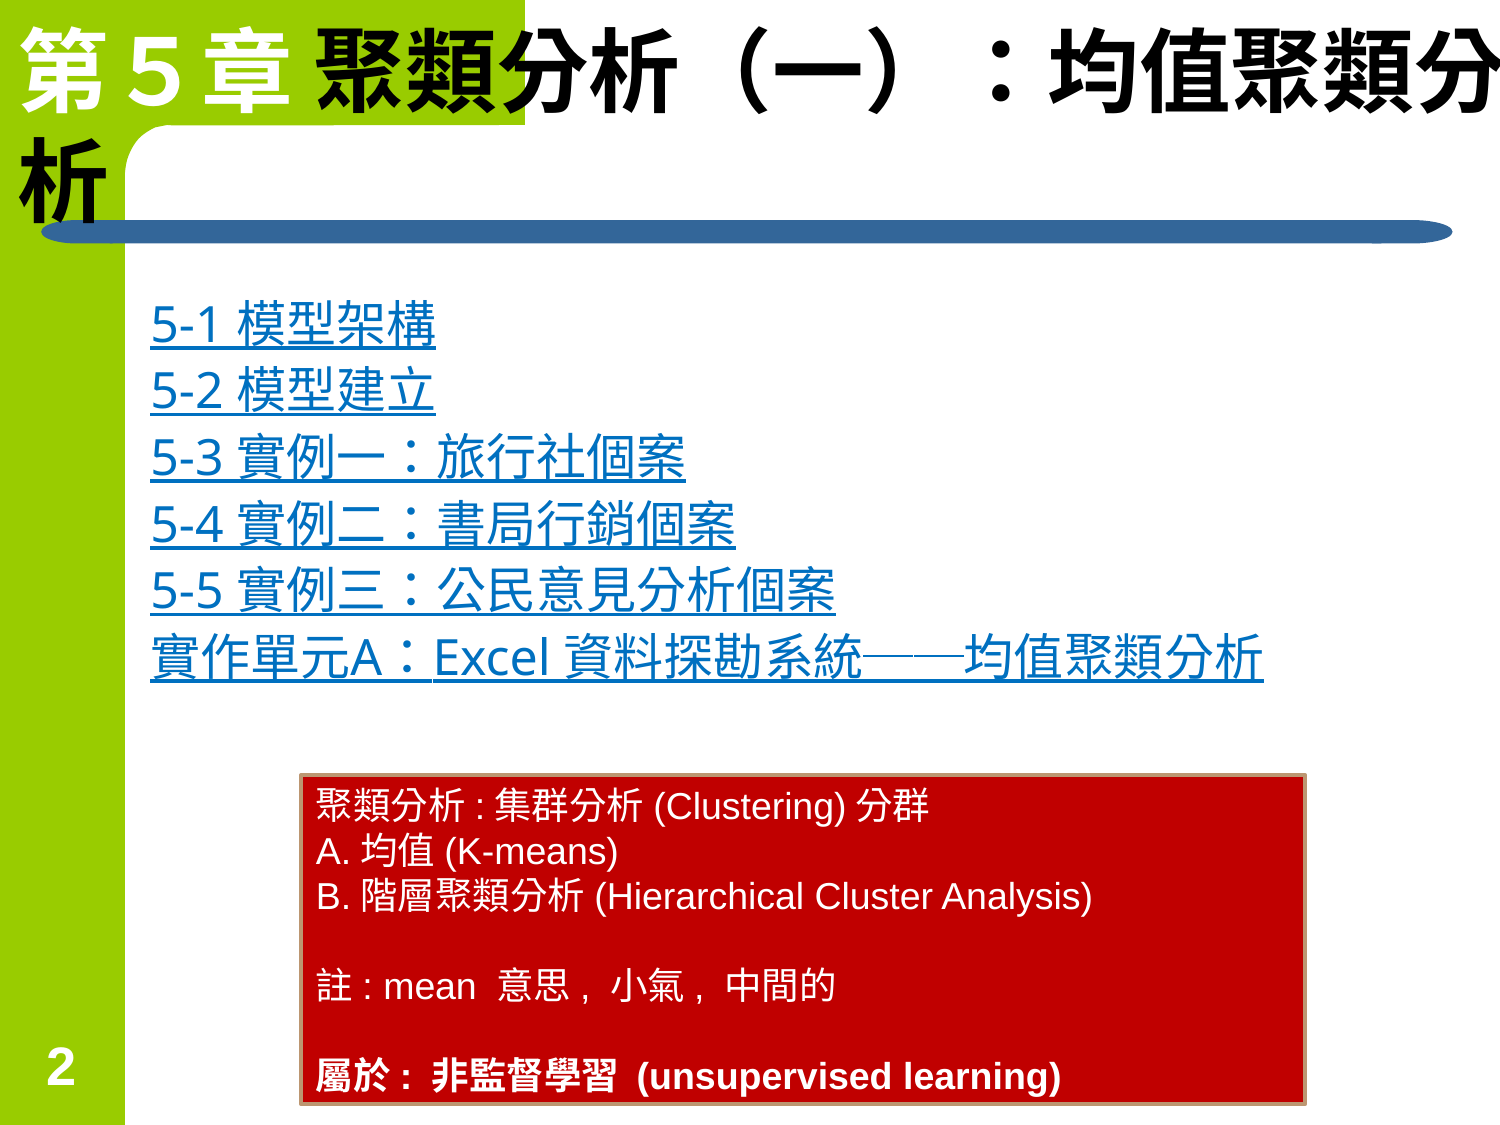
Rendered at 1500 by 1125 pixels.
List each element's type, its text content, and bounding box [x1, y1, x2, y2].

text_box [40, 219, 1453, 244]
text_box 聚類分析:集群分析(Clustering)分群 A.均值(K-means) B.階層聚類分析(Hierarchical Cluster Analysis) 註: mean 意思, 小氣, 中間的 屬於: 非監督學習 (unsupervised learning) [299, 773, 1307, 1106]
text_box 第５章 聚類分析（一）：均值聚類分 析 [3, 6, 1500, 241]
text_box 5-1 模型架構 5-2 模型建立 5-3 實例一：旅行社個案 5-4 實例二：書局行銷個案 5-5 實例三：公民意見分析個案 實作單元A：Excel 資料探勘系統──均值聚類分析 [135, 290, 1413, 706]
slide_number 2 [13, 1023, 111, 1105]
